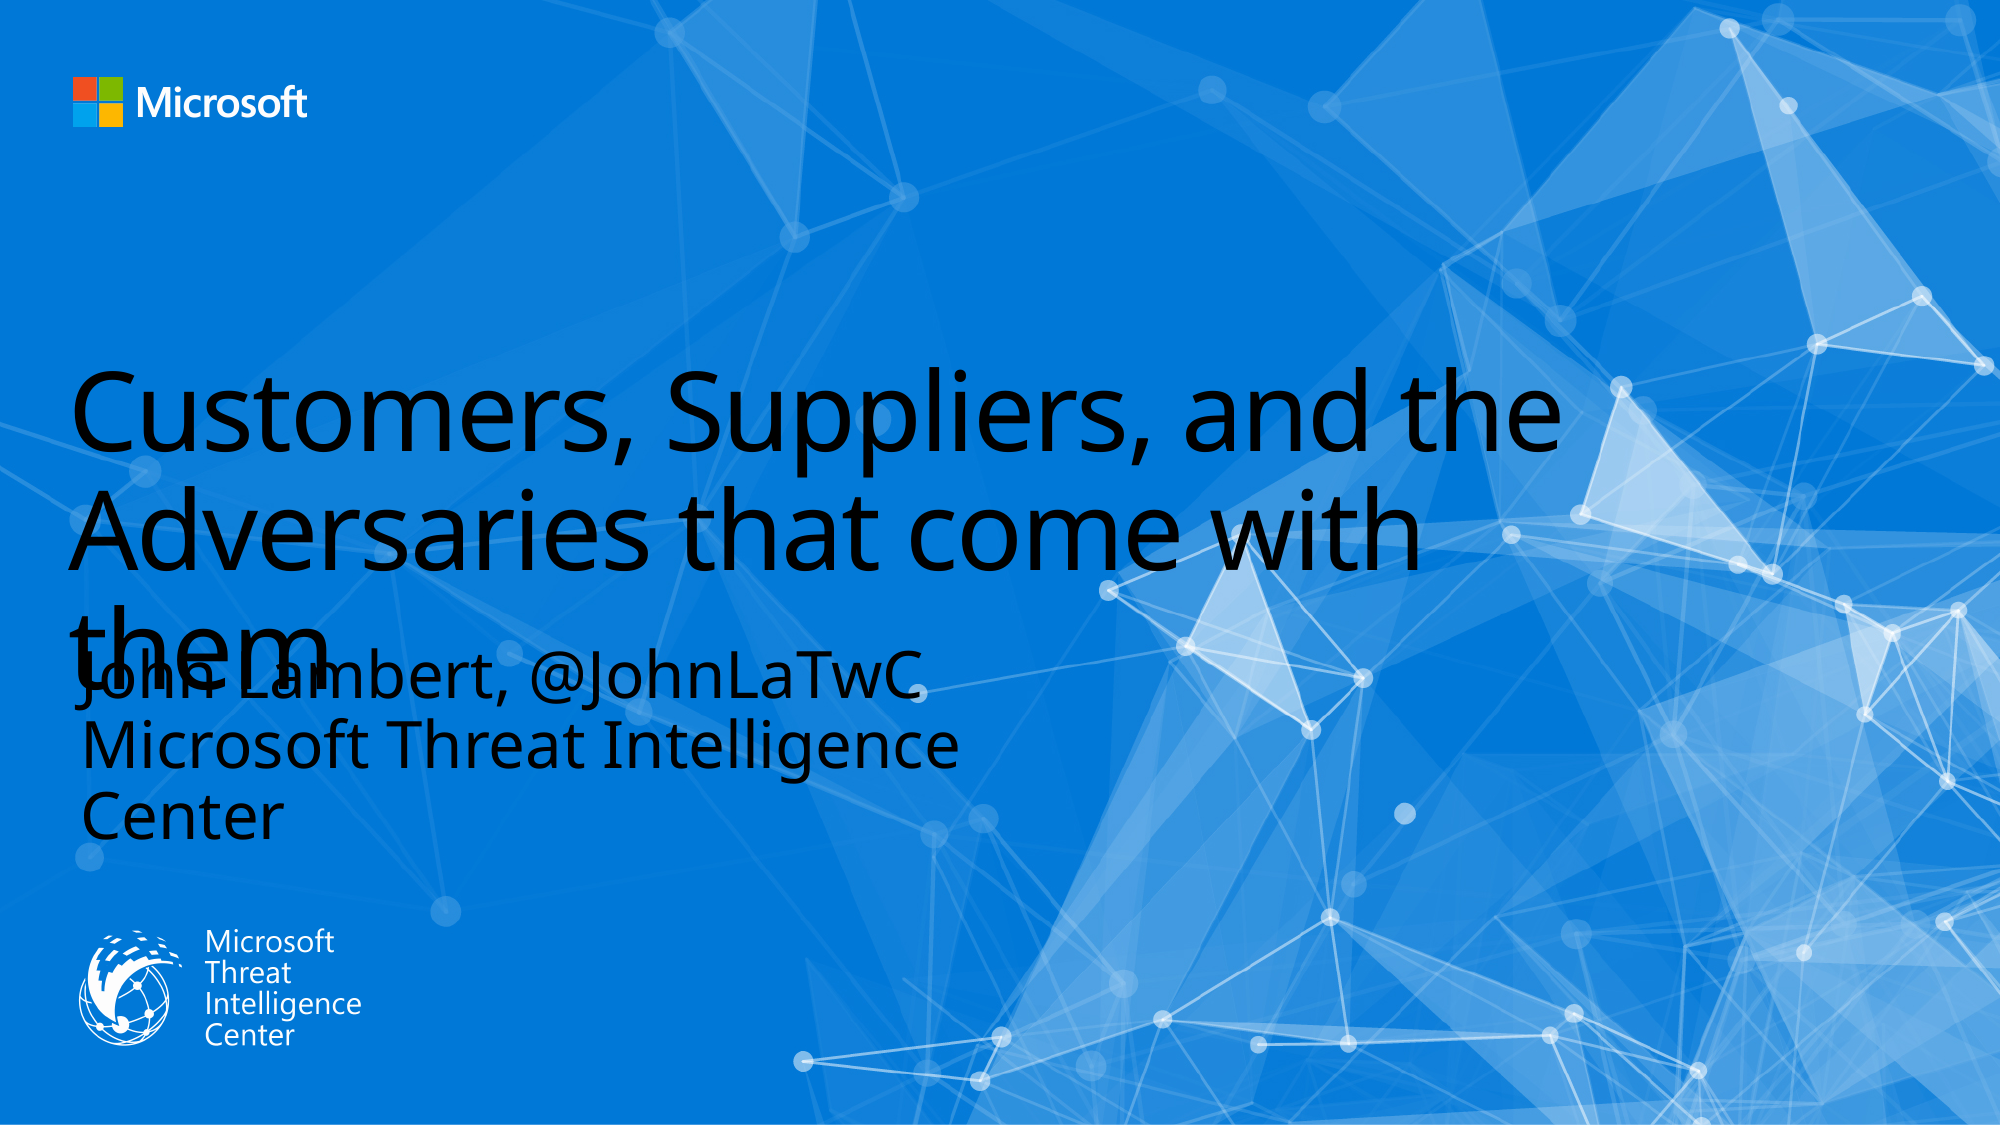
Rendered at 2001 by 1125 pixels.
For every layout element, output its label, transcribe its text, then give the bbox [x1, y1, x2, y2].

picture [0, 0, 2000, 1125]
title Customers, Suppliers, and the Adversaries that come with them [44, 340, 1616, 635]
list John Lambert, @JohnLaTwC Microsoft Threat Intelligence Center [56, 623, 1086, 918]
